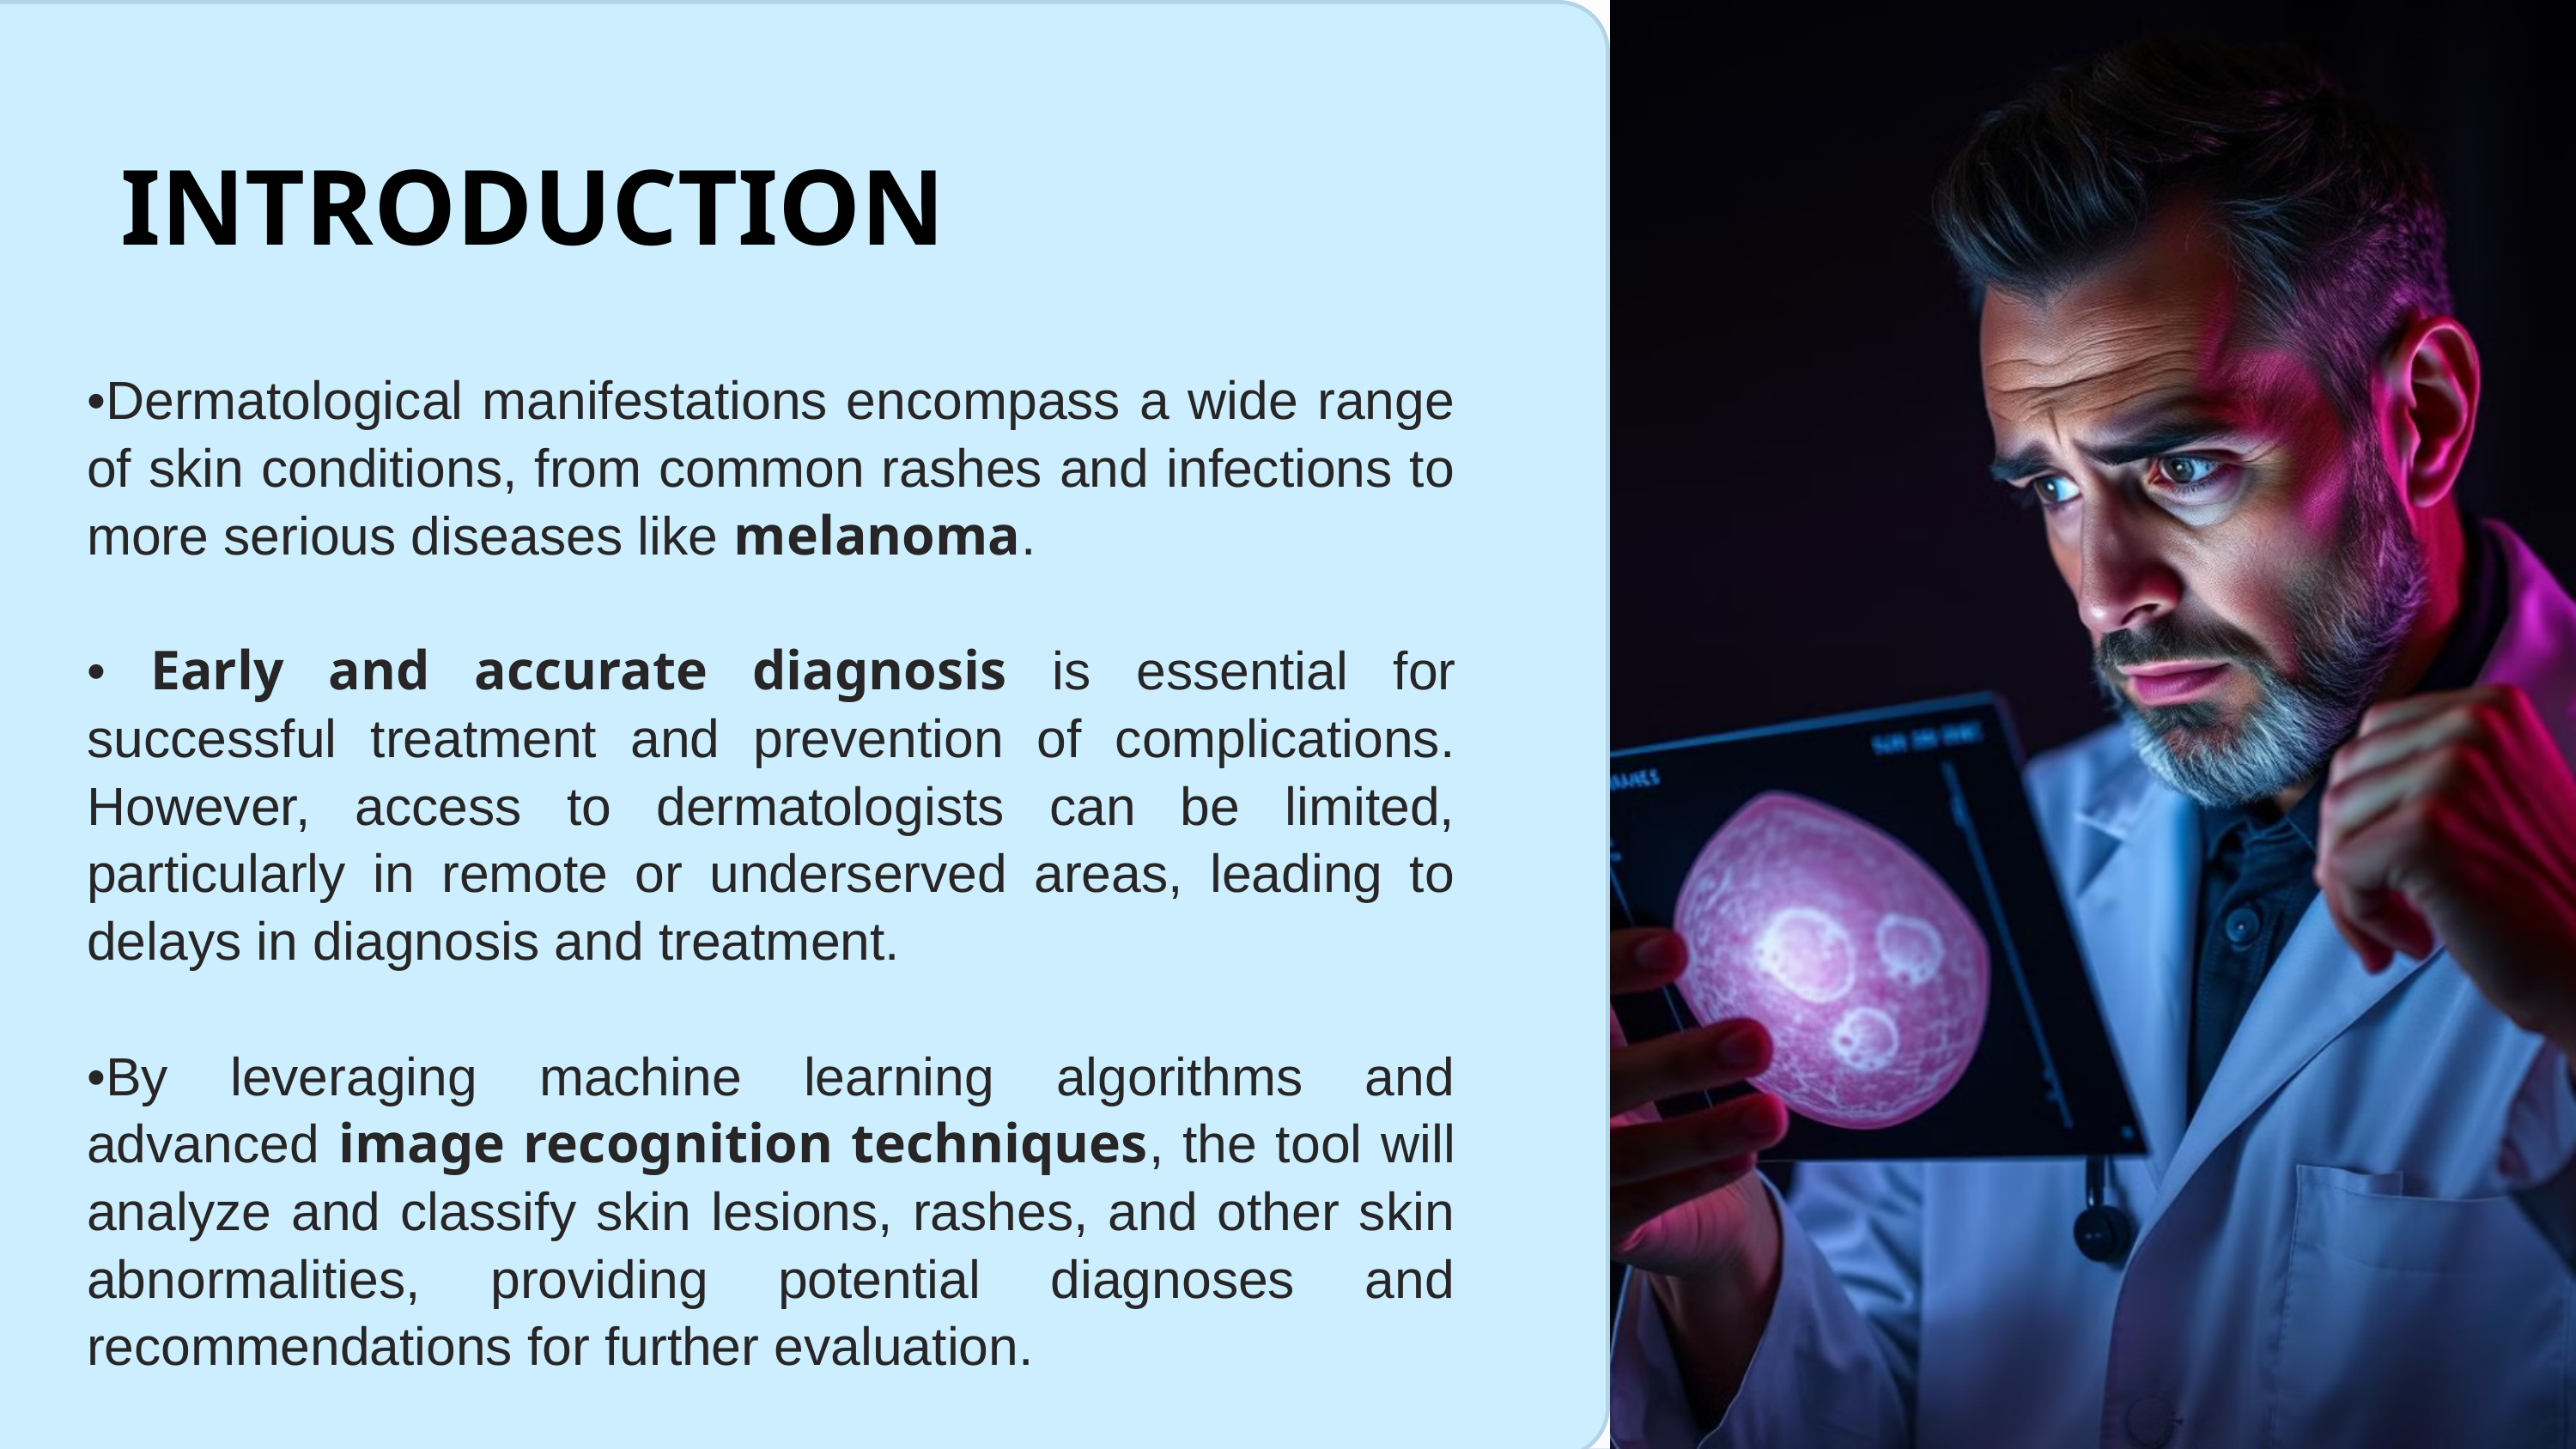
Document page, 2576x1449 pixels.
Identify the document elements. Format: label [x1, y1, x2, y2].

text_box [0, 0, 1611, 1449]
text_box [1613, 0, 2576, 1449]
